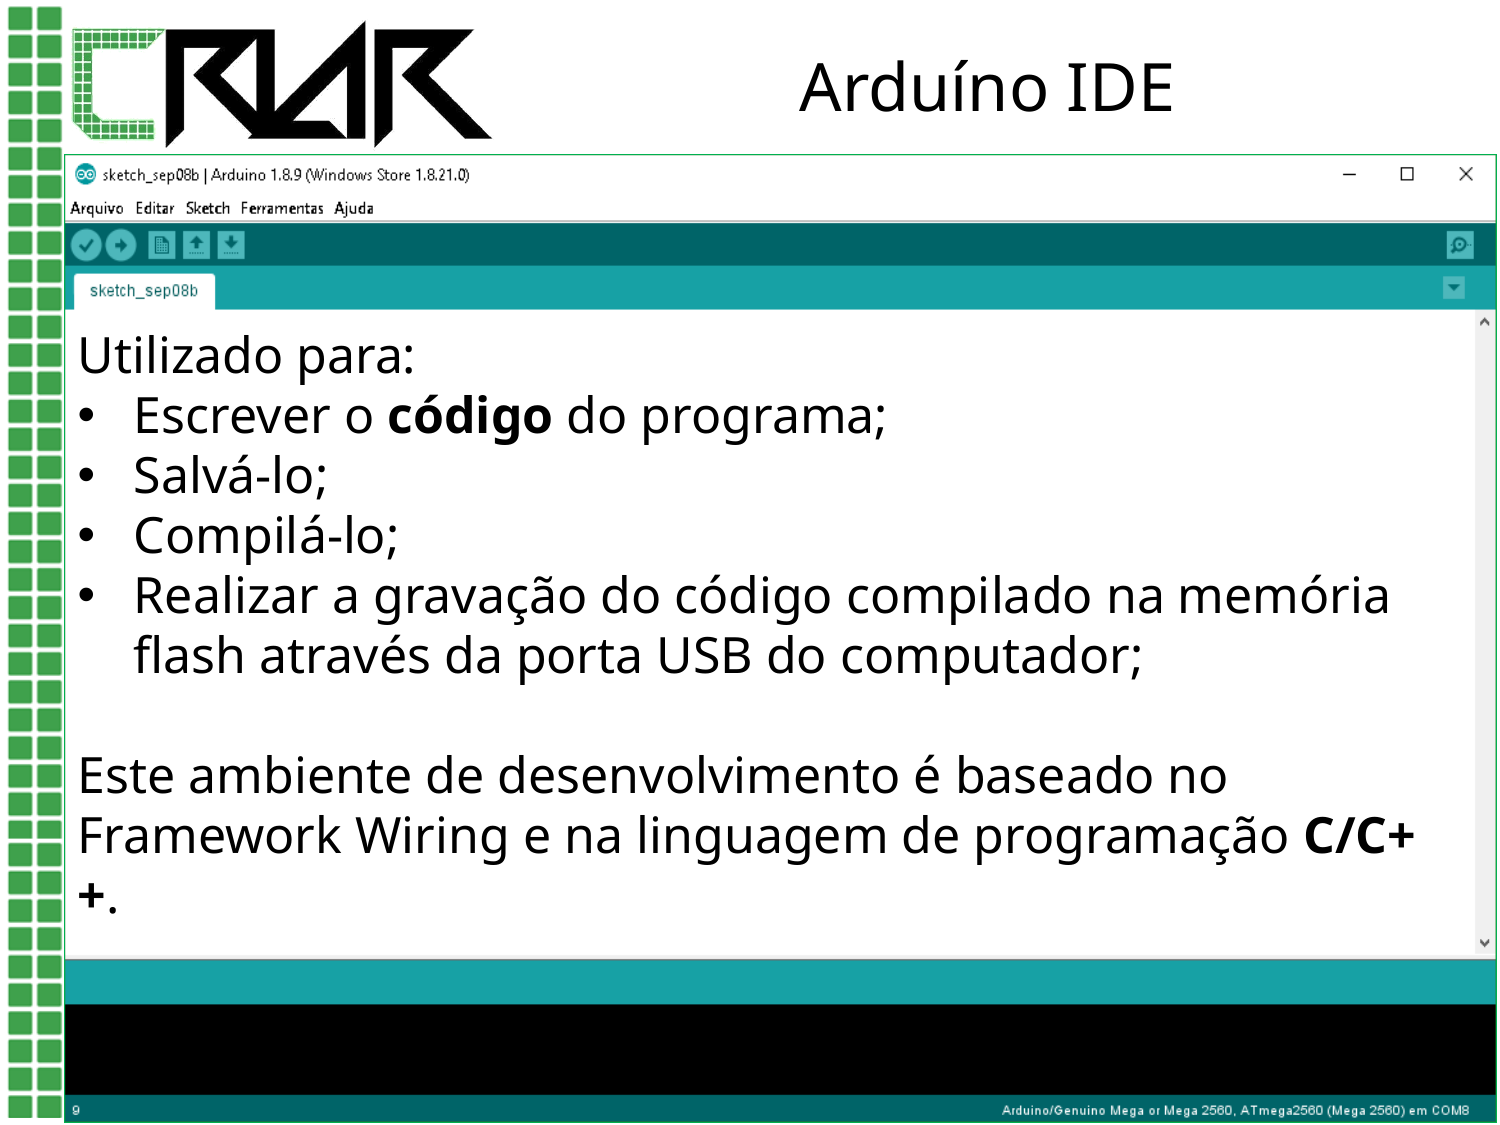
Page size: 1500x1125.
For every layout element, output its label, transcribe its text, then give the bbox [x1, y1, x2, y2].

picture [68, 18, 496, 151]
text_box Arduíno IDE [501, 31, 1497, 138]
picture [6, 4, 1498, 1123]
